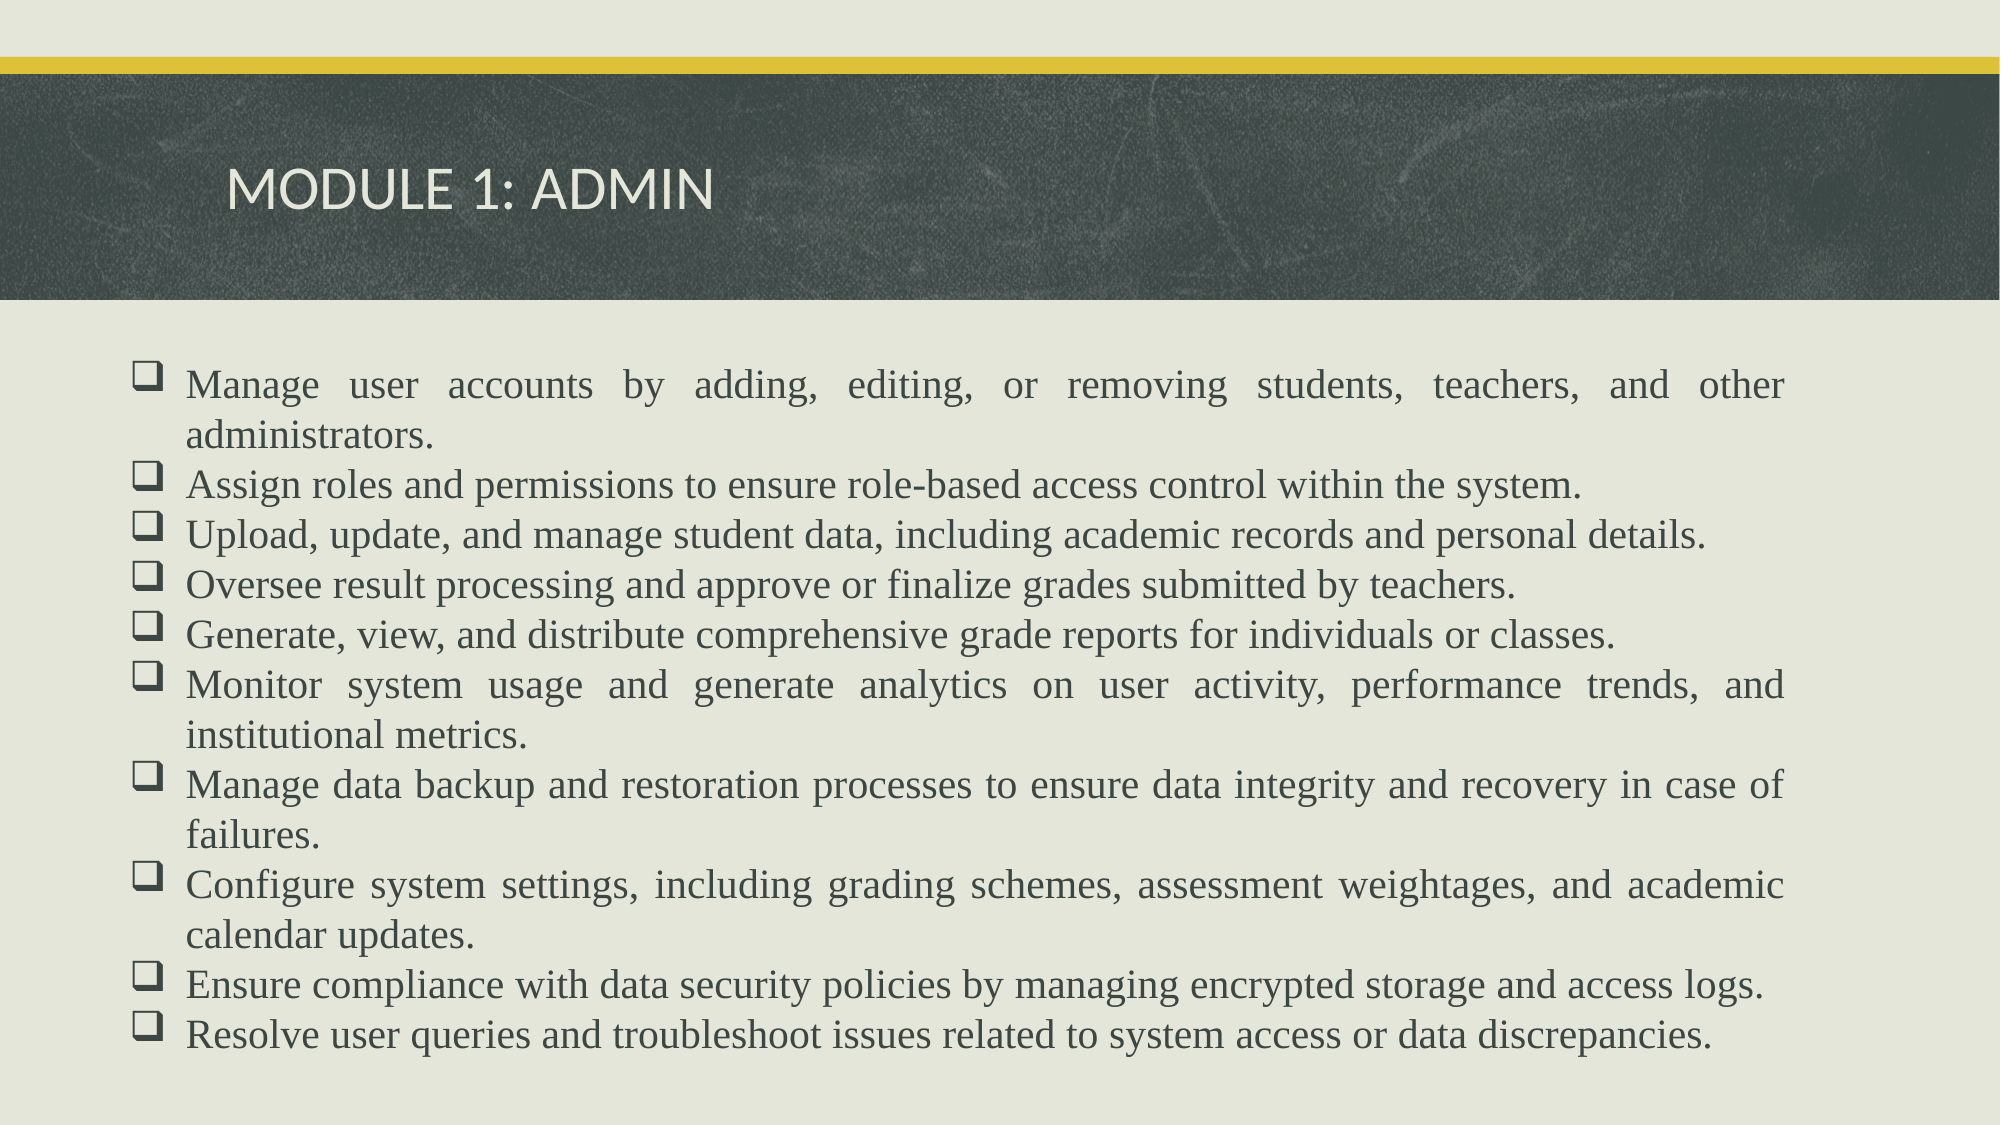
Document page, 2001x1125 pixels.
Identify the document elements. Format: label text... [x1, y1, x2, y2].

picture [0, 74, 2000, 300]
title MODULE 1: ADMIN [210, 76, 1790, 300]
text_box Manage user accounts by adding, editing, or removing students, teachers, and other administrators. Assign roles and permissions to ensure role-based access control within the system. Upload, update, and manage student data, including academic records and personal details. Oversee result processing and approve or finalize grades submitted by teachers. Generate, view, and distribute comprehensive grade reports for individuals or classes. Monitor system usage and generate analytics on user activity, performance trends, and institutional metrics. Manage data backup and restoration processes to ensure data integrity and recovery in case of failures. Configure system settings, including grading schemes, assessment weightages, and academic calendar updates. Ensure compliance with data security policies by managing encrypted storage and access logs. Resolve user queries and troubleshoot issues related to system access or data discrepancies. [114, 348, 1802, 1065]
